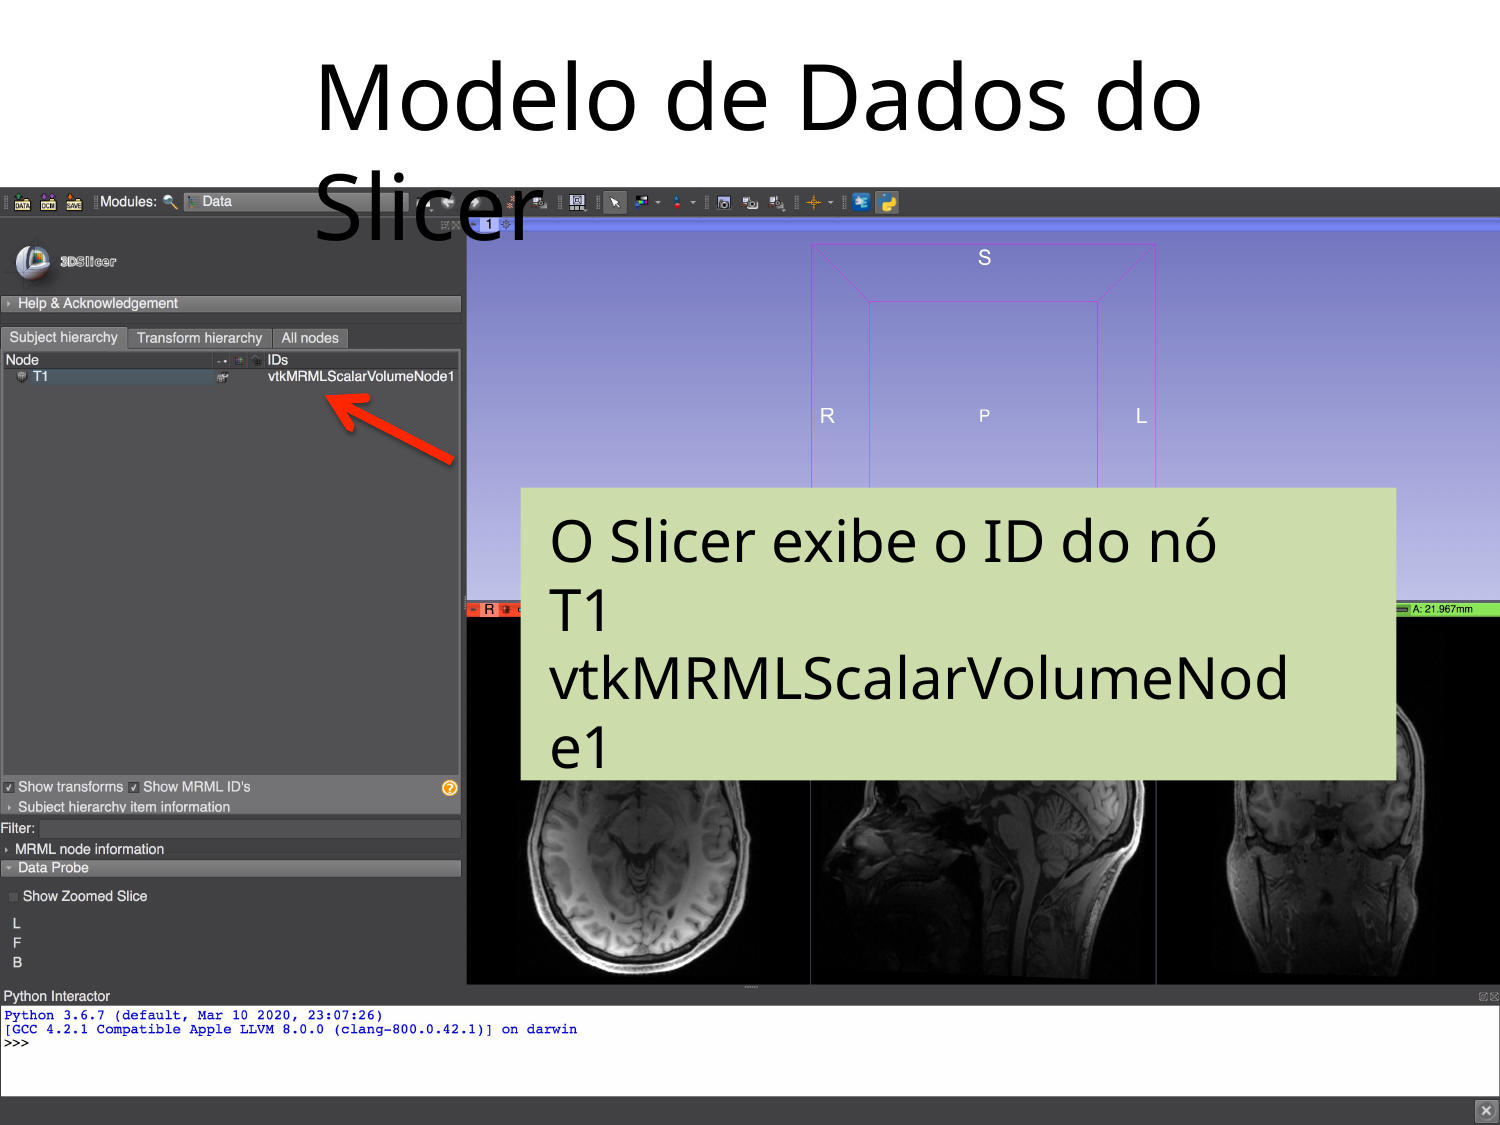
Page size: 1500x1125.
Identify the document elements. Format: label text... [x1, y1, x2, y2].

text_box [279, 353, 463, 477]
picture [0, 187, 1500, 1125]
title Modelo de Dados do Slicer [87, 0, 1301, 185]
